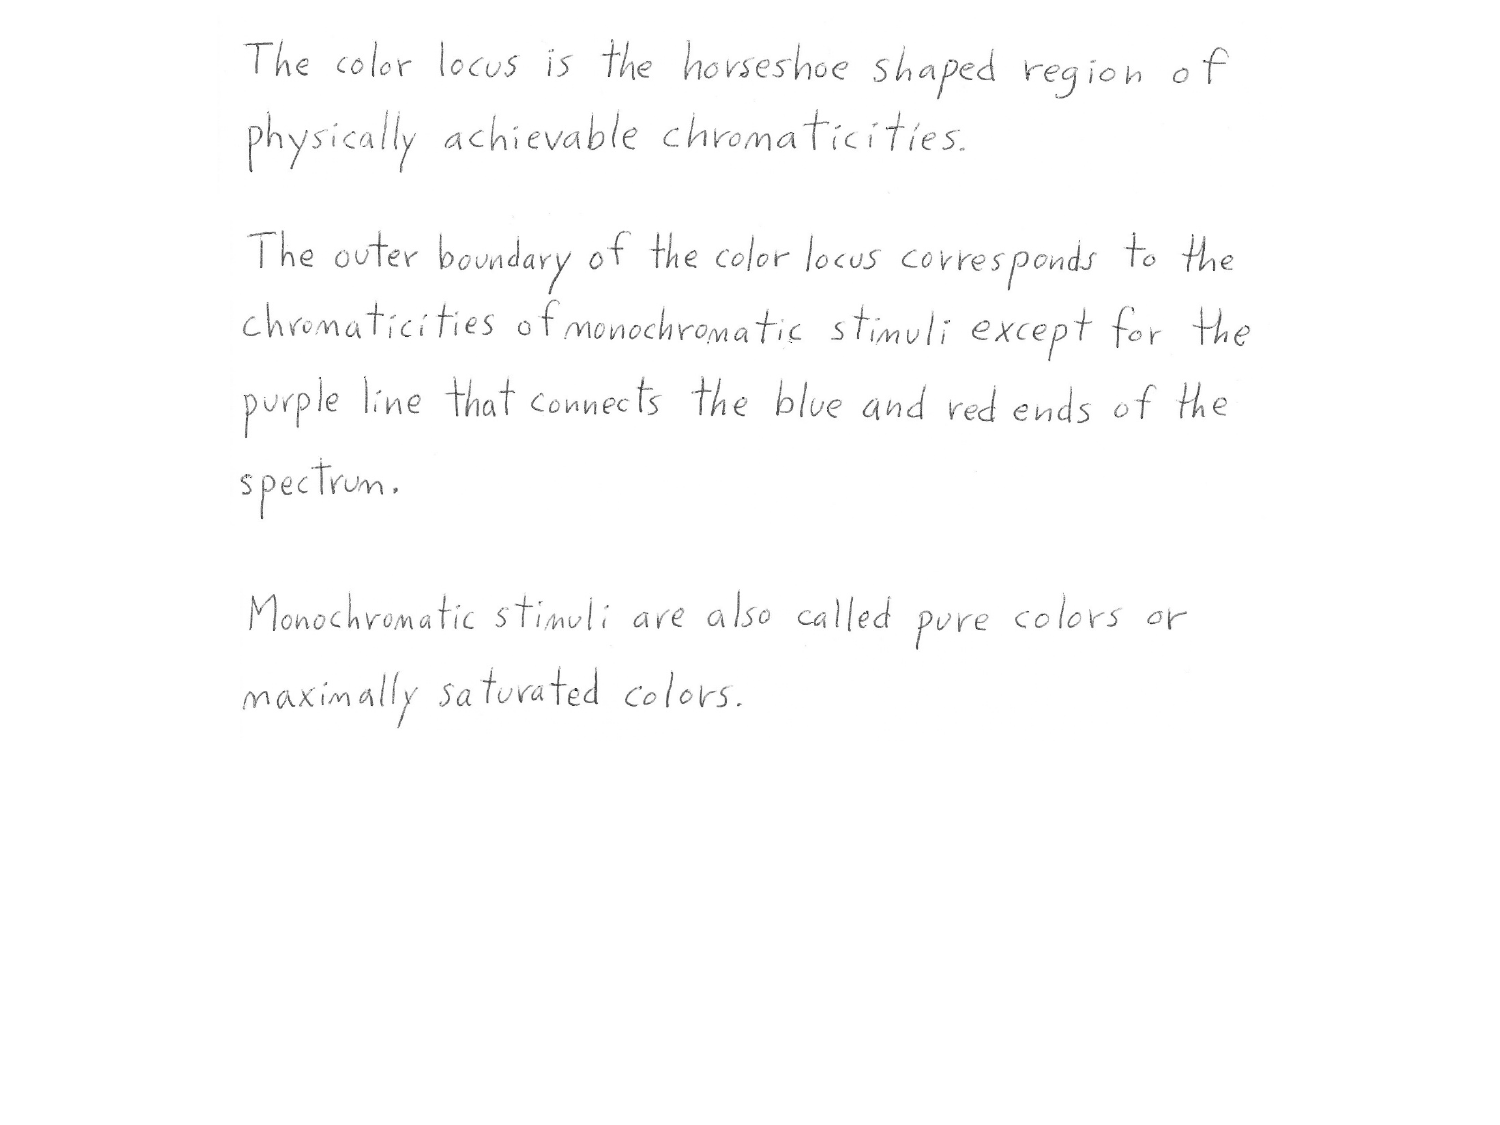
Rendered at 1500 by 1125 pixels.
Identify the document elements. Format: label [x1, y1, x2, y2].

picture [239, 569, 1216, 741]
picture [217, 14, 1283, 194]
picture [229, 209, 1271, 526]
